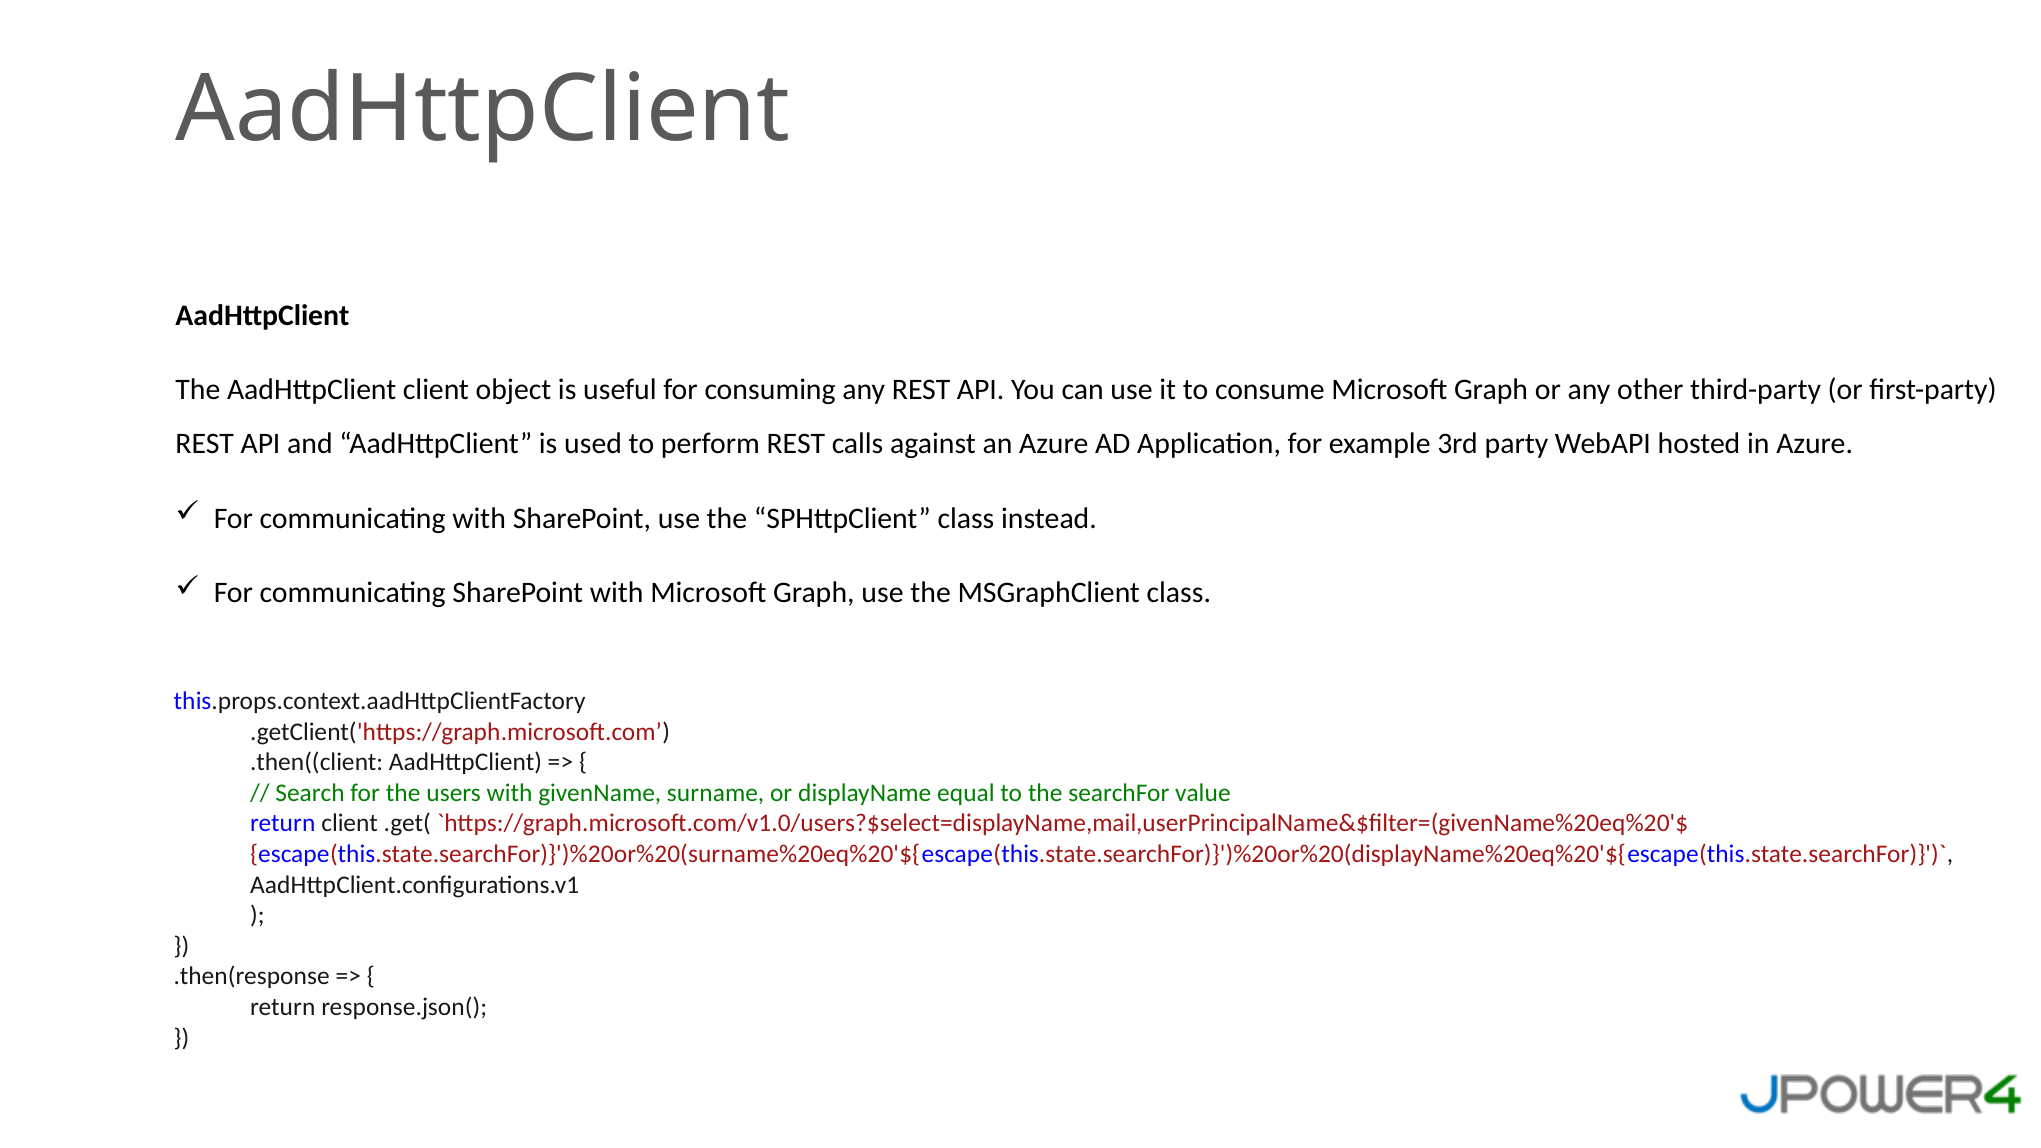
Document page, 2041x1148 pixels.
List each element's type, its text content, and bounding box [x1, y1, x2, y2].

text_box this.props.context.aadHttpClientFactory .getClient('https://graph.microsoft.com’) .then((client: AadHttpClient) => { // Search for the users with givenName, surname, or displayName equal to the searchFor value return client .get( `https://graph.microsoft.com/v1.0/users?$select=displayName,mail,userPrincipalName&$filter=(givenName%20eq%20'${escape(this.state.searchFor)}')%20or%20(surname%20eq%20'${escape(this.state.searchFor)}')%20or%20(displayName%20eq%20'${escape(this.state.searchFor)}')`, AadHttpClient.configurations.v1 ); }) .then(response => { return response.json(); }) [82, 676, 2002, 1059]
picture [1735, 1073, 2026, 1119]
title AadHttpClient [160, 0, 1760, 221]
list AadHttpClient The AadHttpClient client object is useful for consuming any REST API. You can use it to consume Microsoft Graph or any other third-party (or first-party) REST API and “AadHttpClient” is used to perform REST calls against an Azure AD Application, for example 3rd party WebAPI hosted in Azure. For communicating with SharePoint, use the “SPHttpClient” class instead. For communicating SharePoint with Microsoft Graph, use the MSGraphClient class. [160, 270, 2041, 1038]
